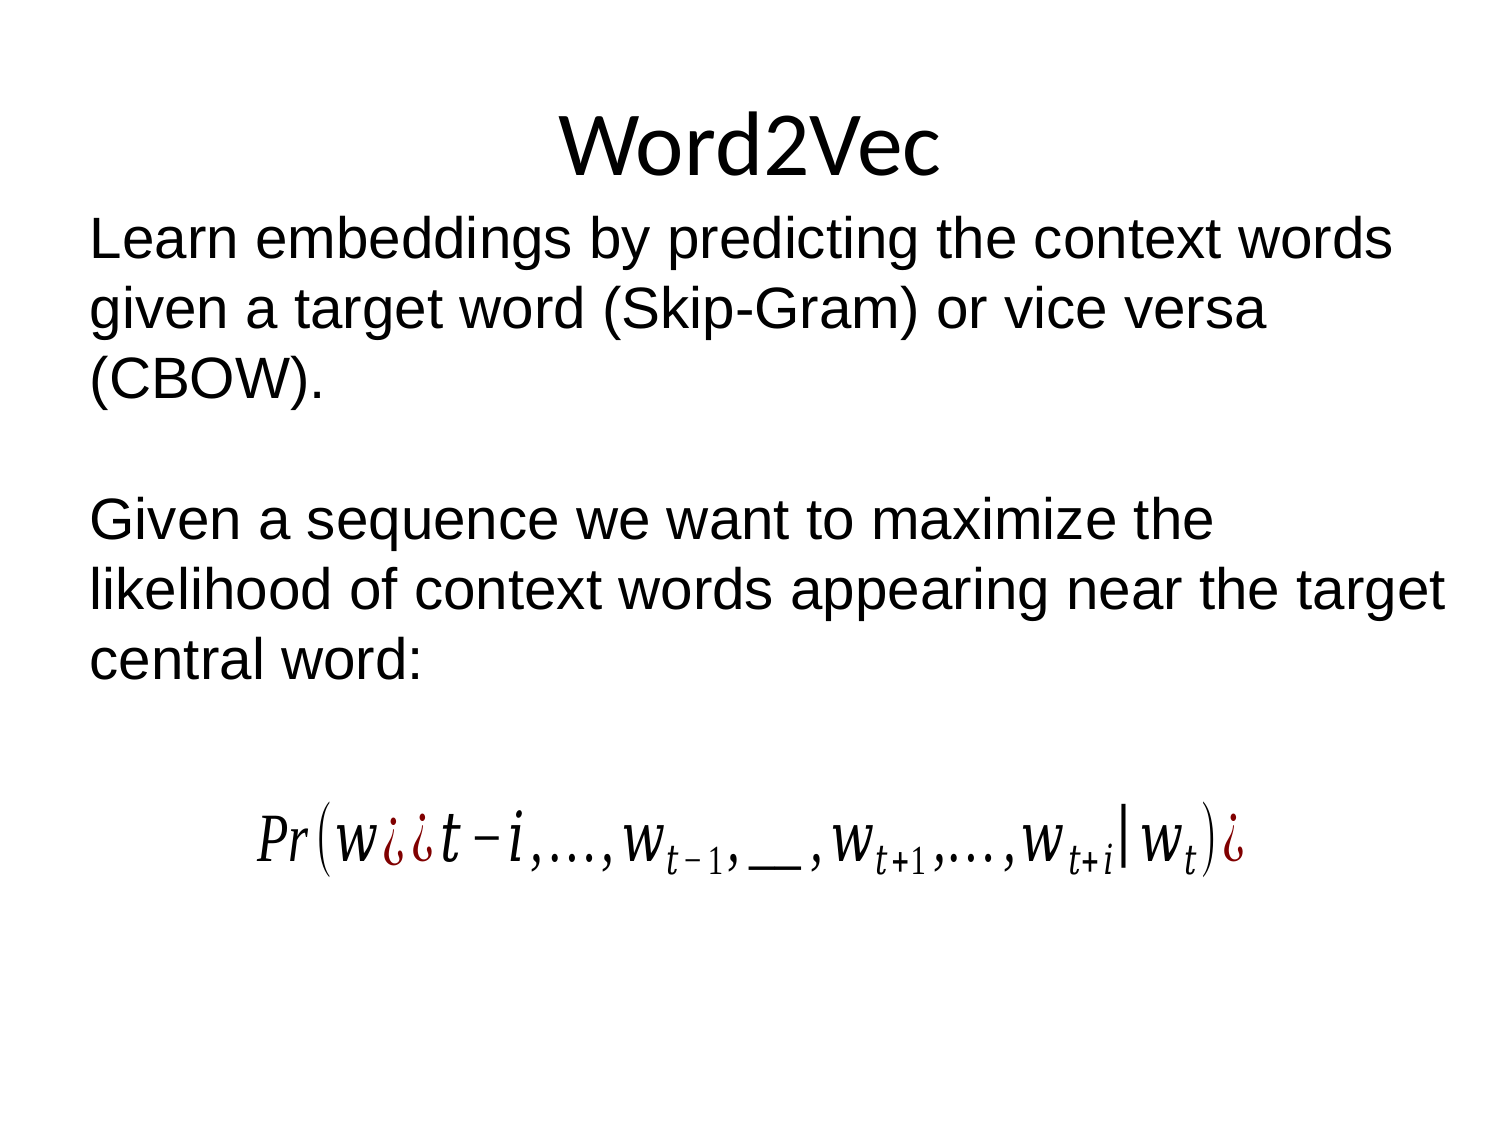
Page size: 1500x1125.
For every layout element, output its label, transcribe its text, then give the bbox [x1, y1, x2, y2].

title Word2Vec [75, 45, 1425, 192]
text_box Learn embeddings by predicting the context words given a target word (Skip-Gram) or vice versa (CBOW). [74, 192, 1425, 418]
